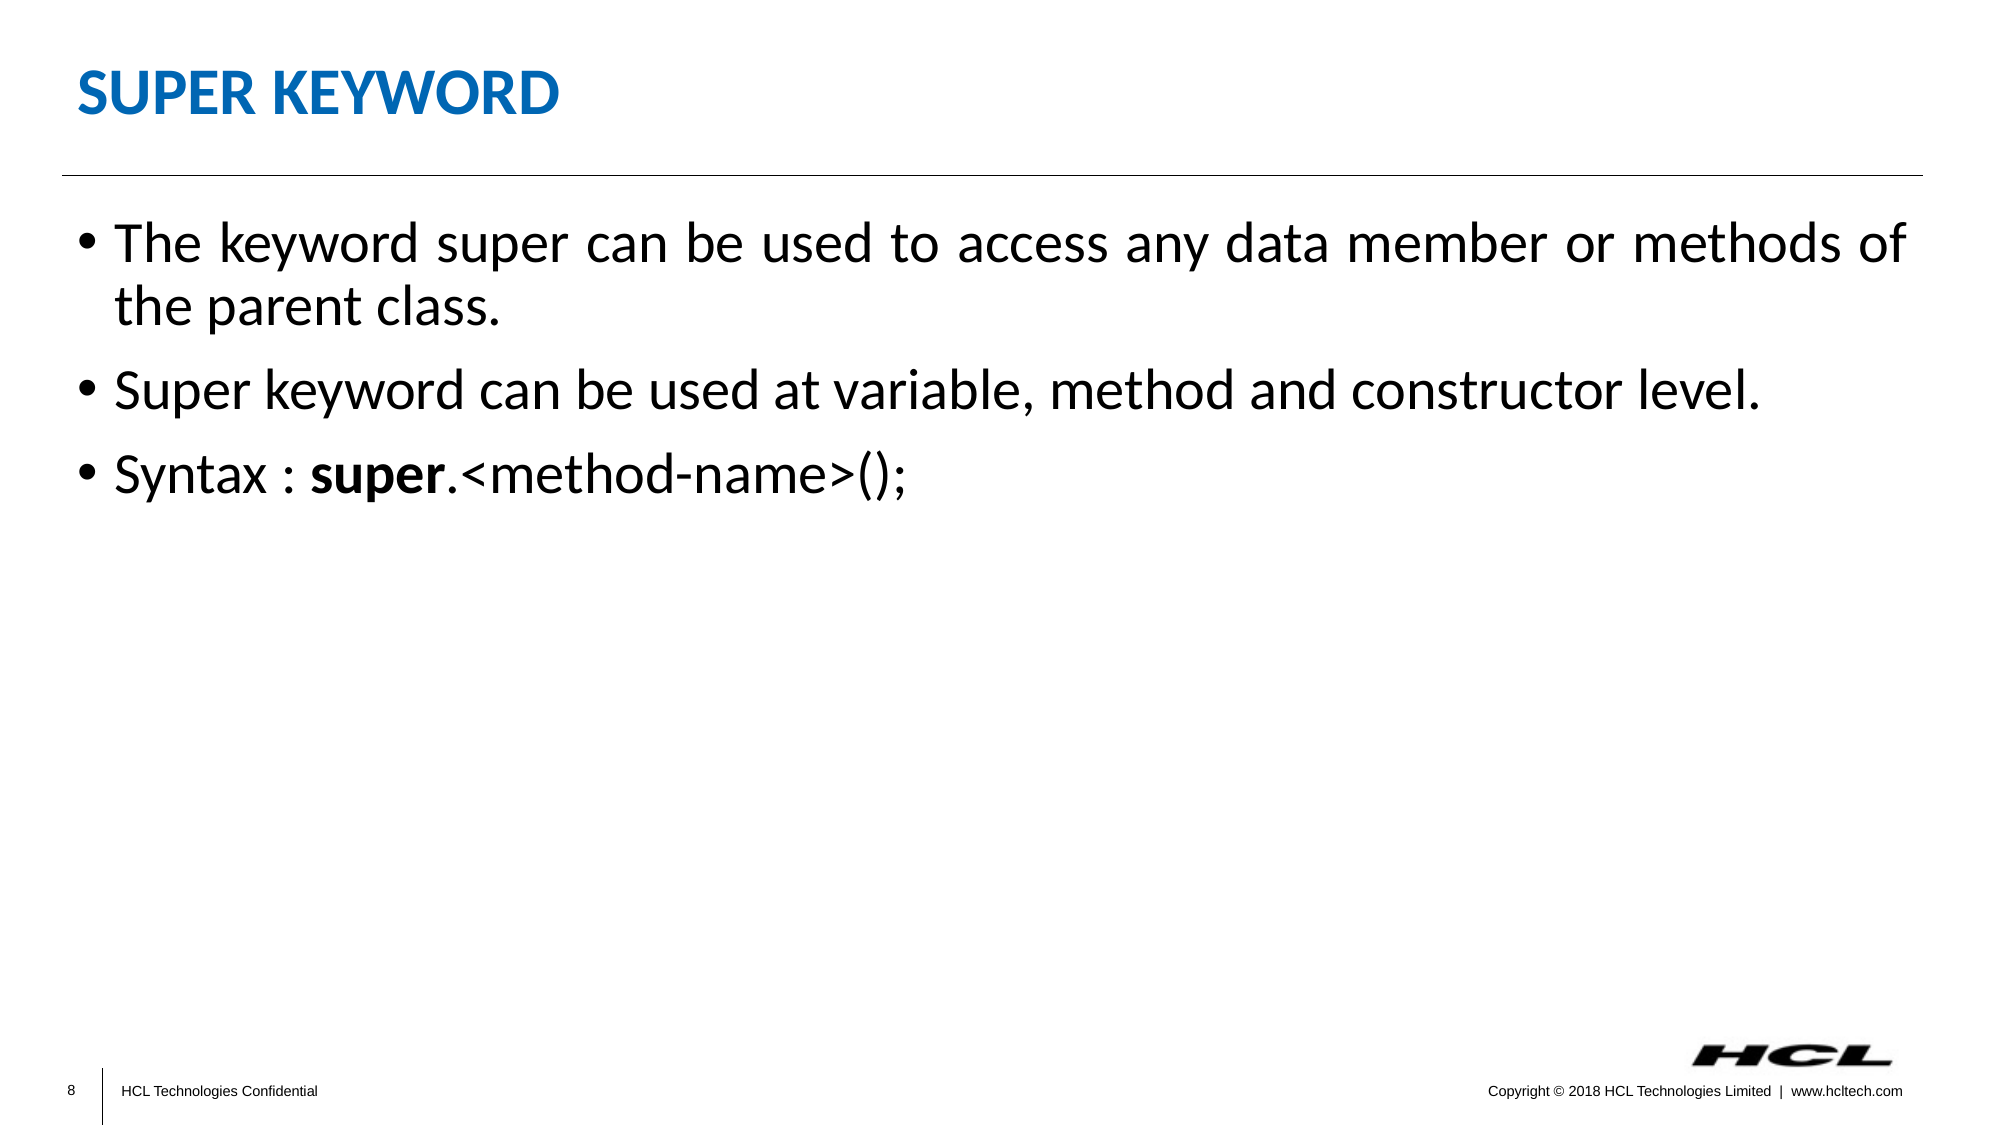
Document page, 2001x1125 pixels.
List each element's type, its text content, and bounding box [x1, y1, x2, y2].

picture [1660, 1024, 1924, 1080]
title Super Keyword [62, 42, 1781, 144]
list The keyword super can be used to access any data member or methods of the parent class. Super keyword can be used at variable, method and constructor level. Syntax : super.<method-name>(); [62, 204, 1924, 1014]
